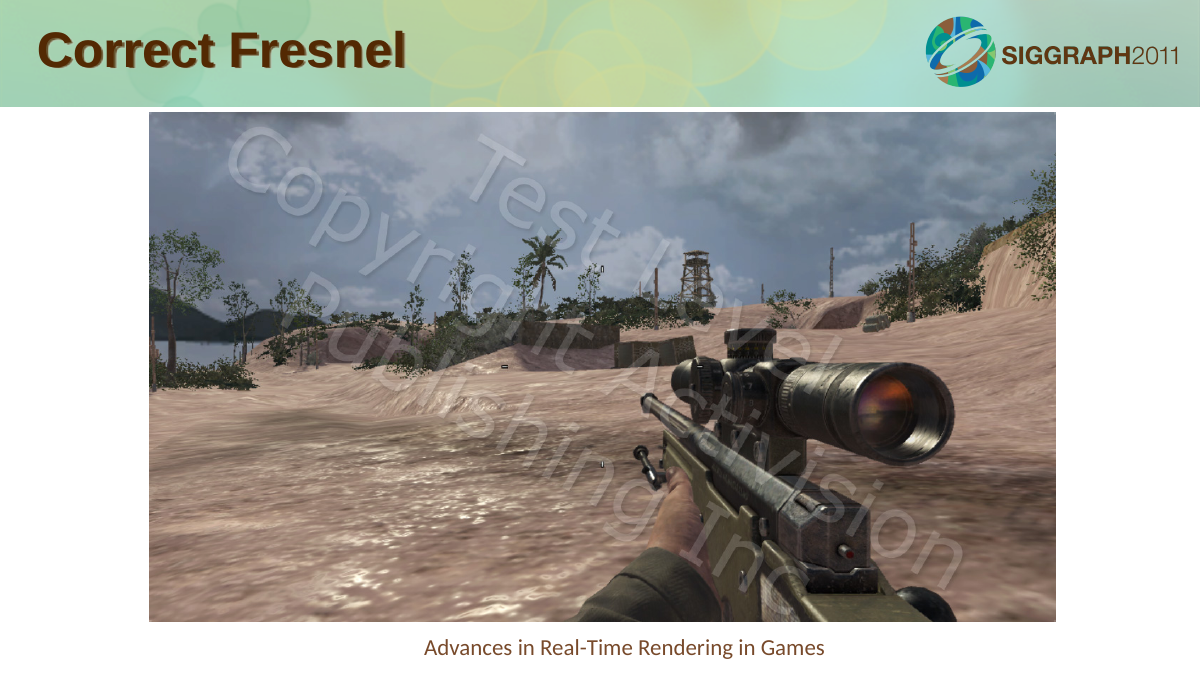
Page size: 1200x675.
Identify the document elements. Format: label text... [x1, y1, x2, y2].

title Correct Fresnel [24, 0, 1128, 96]
picture [149, 111, 1056, 622]
picture [0, 0, 1200, 107]
